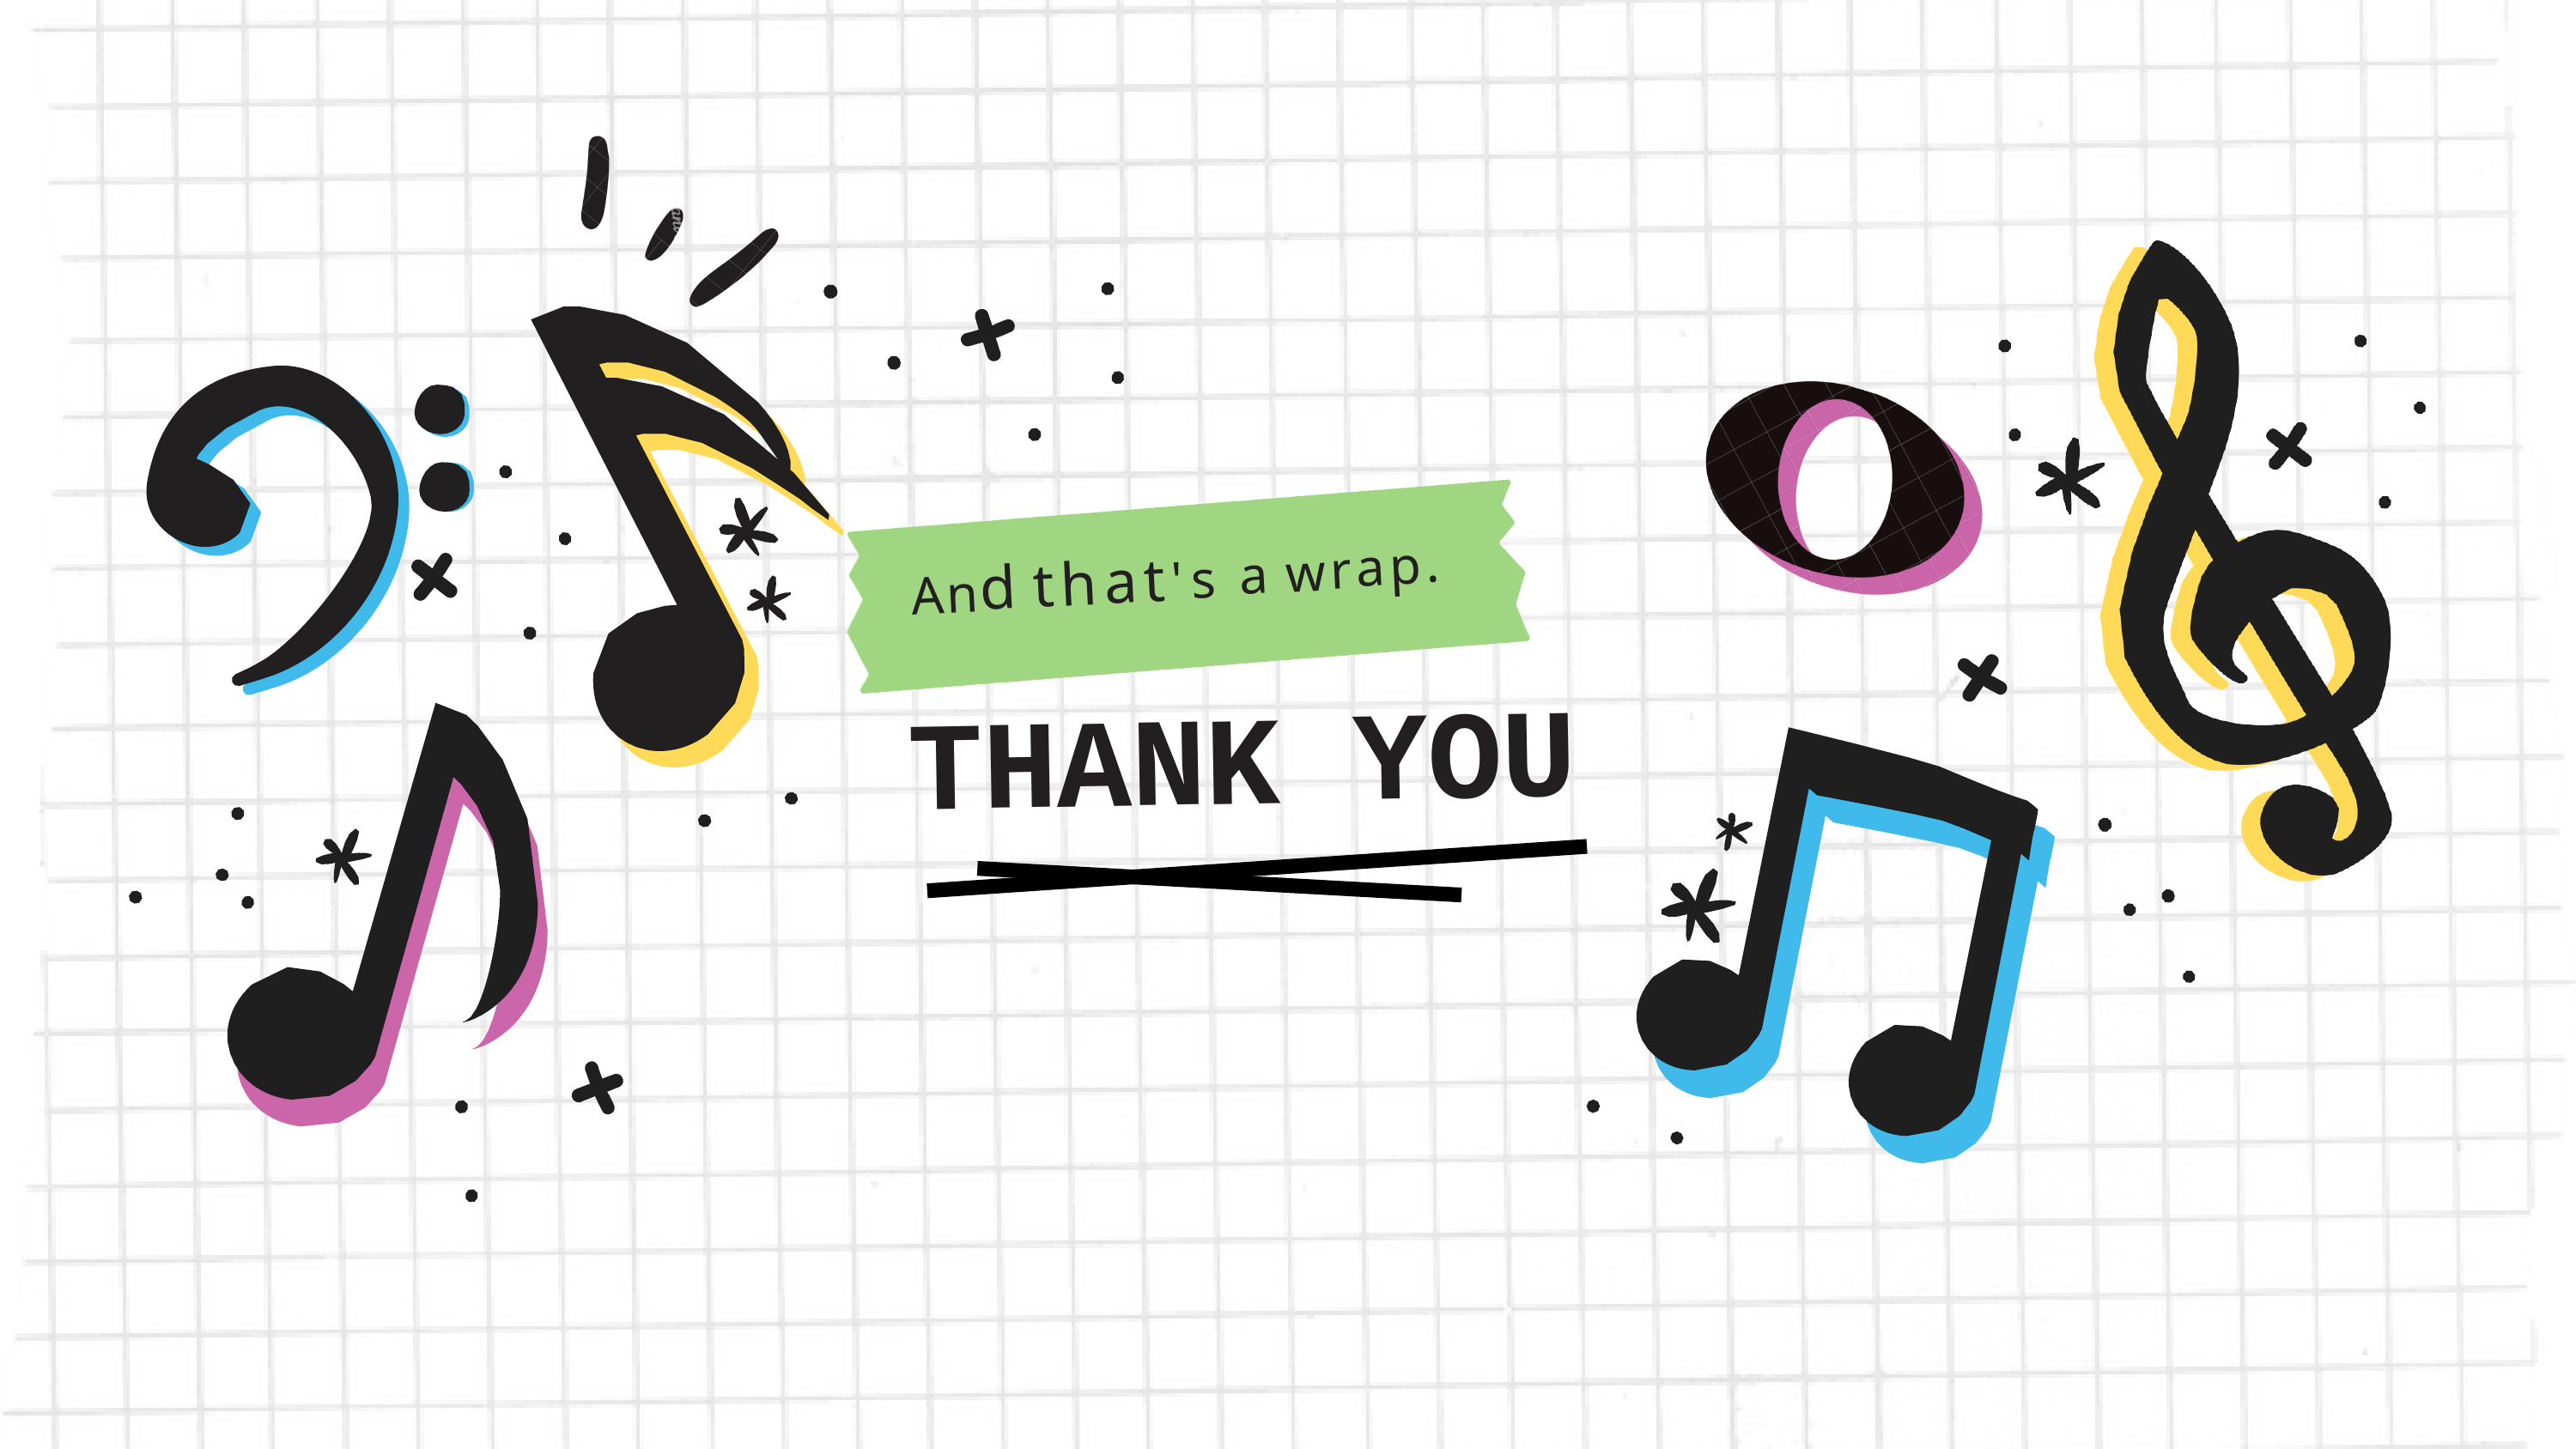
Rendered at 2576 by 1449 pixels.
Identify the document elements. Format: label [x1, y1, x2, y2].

text_box [128, 118, 2427, 1203]
text_box [0, 0, 2576, 1449]
